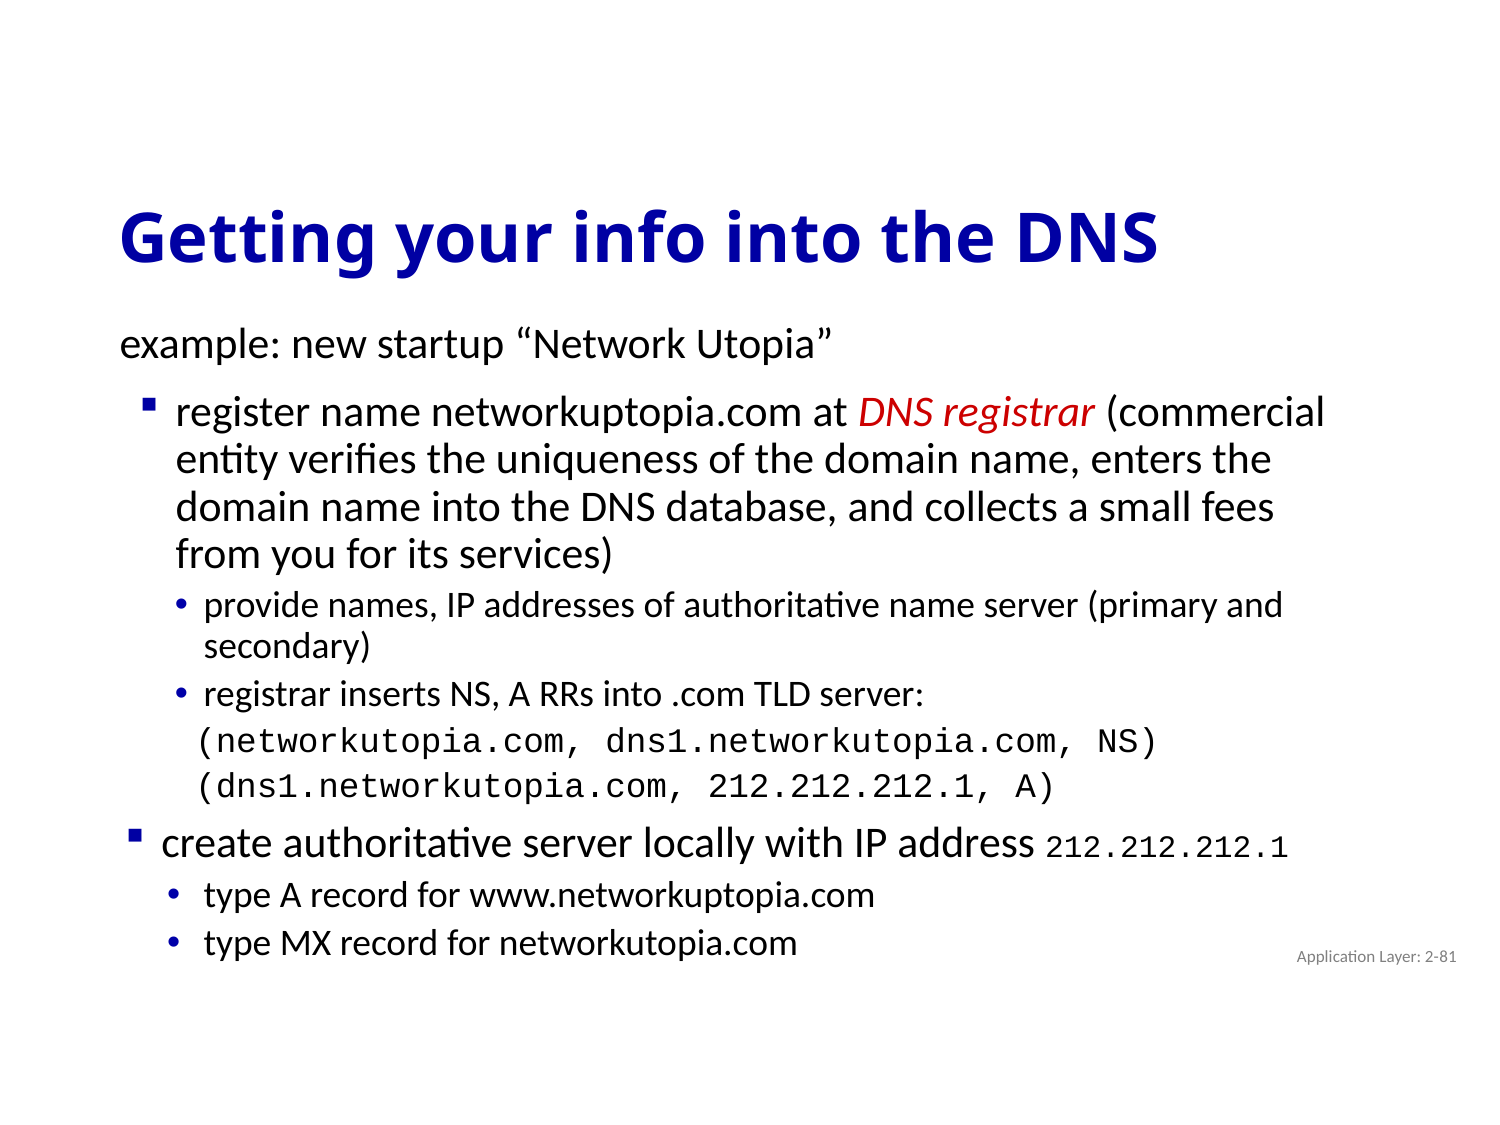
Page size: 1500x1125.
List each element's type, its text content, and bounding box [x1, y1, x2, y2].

title Getting your info into the DNS [103, 185, 1397, 296]
text_box example: new startup “Network Utopia” register name networkuptopia.com at DNS registrar (commercial entity verifies the uniqueness of the domain name, enters the domain name into the DNS database, and collects a small fees from you for its services) provide names, IP addresses of authoritative name server (primary and secondary) registrar inserts NS, A RRs into .com TLD server: (networkutopia.com, dns1.networkutopia.com, NS) (dns1.networkutopia.com, 212.212.212.1, A) create authoritative server locally with IP address 212.212.212.1 type A record for www.networkuptopia.com type MX record for networkutopia.com [103, 313, 1365, 979]
slide_number Application Layer: 2-81 [1134, 933, 1472, 979]
